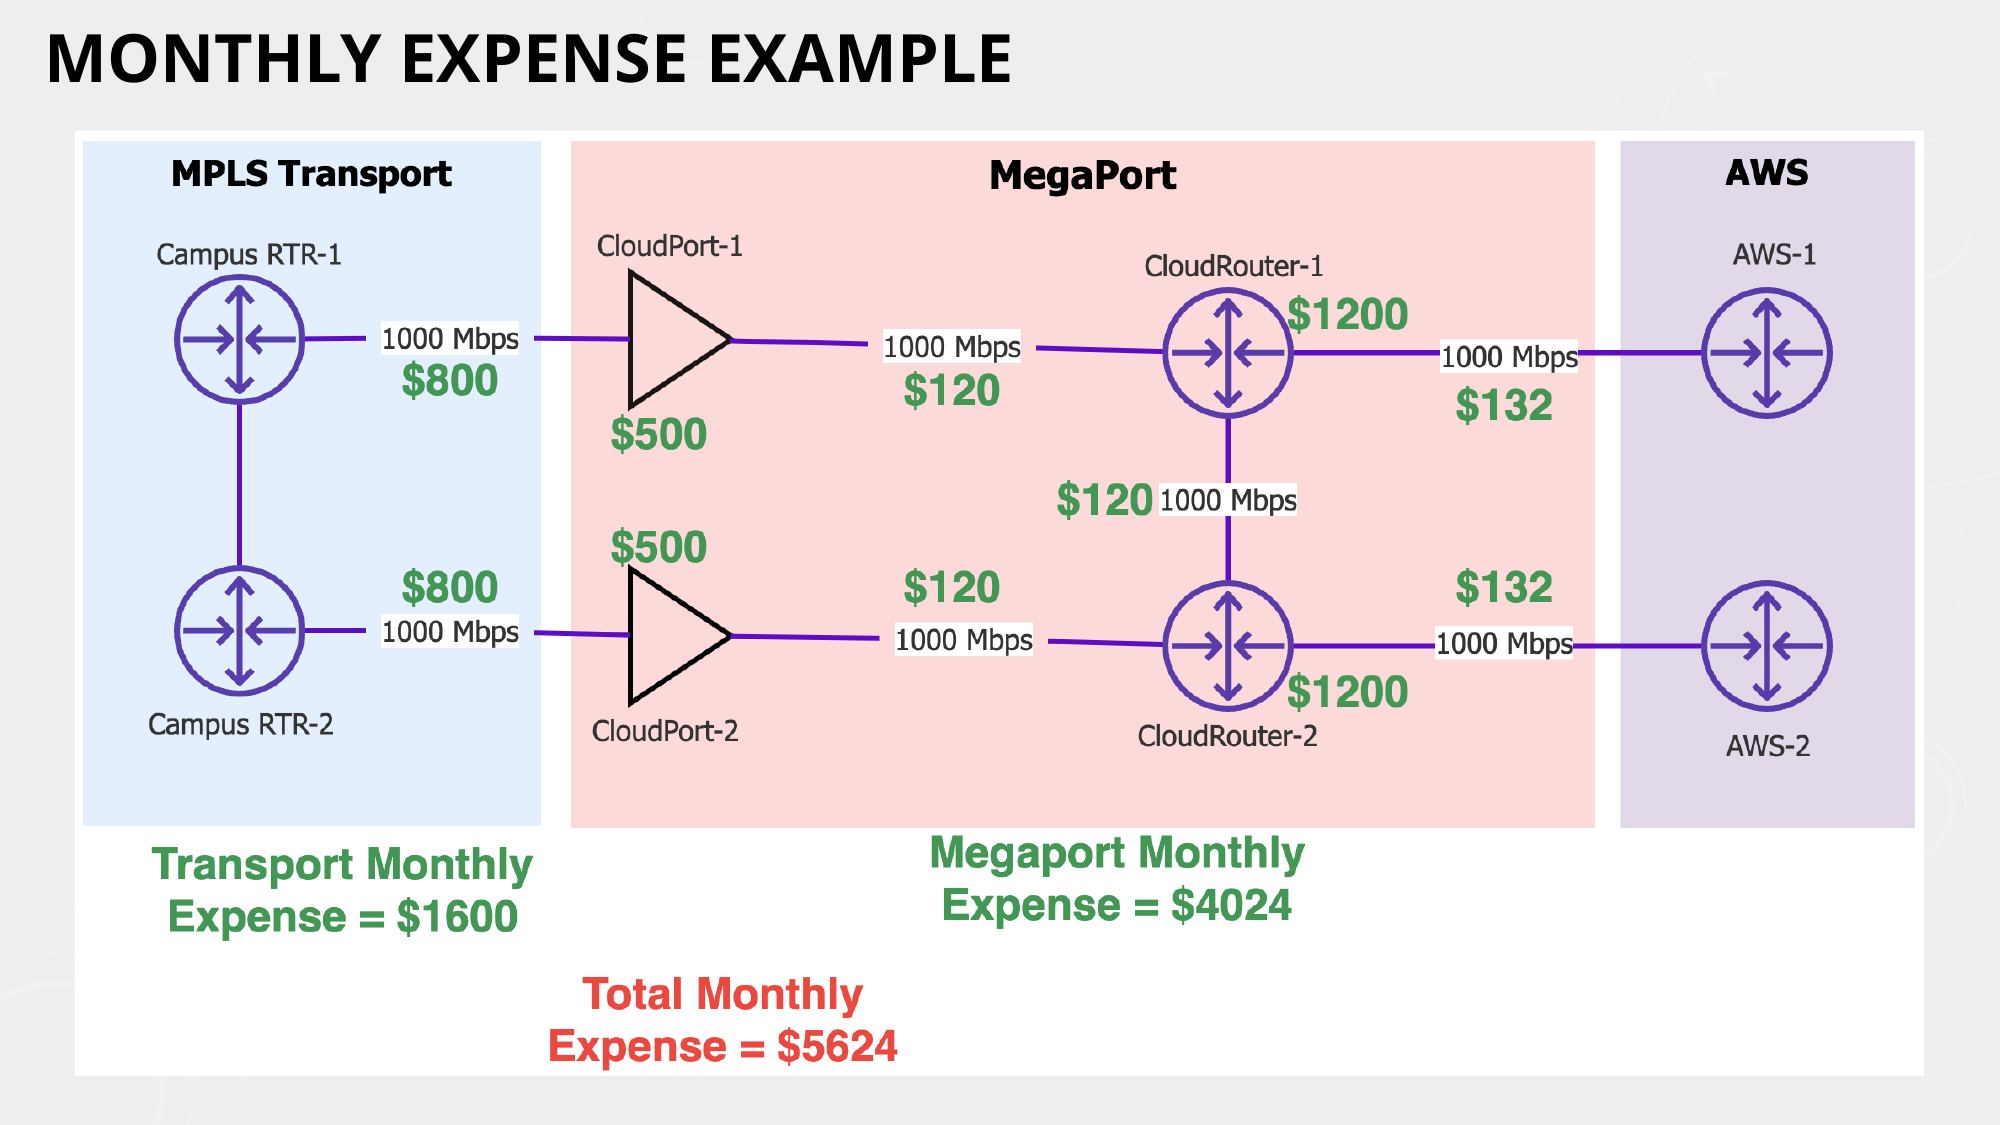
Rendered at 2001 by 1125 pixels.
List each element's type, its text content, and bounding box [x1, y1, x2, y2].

picture [0, 0, 2000, 1125]
text_box MONTHLY EXPENSE EXAMPLE [29, 8, 1174, 103]
